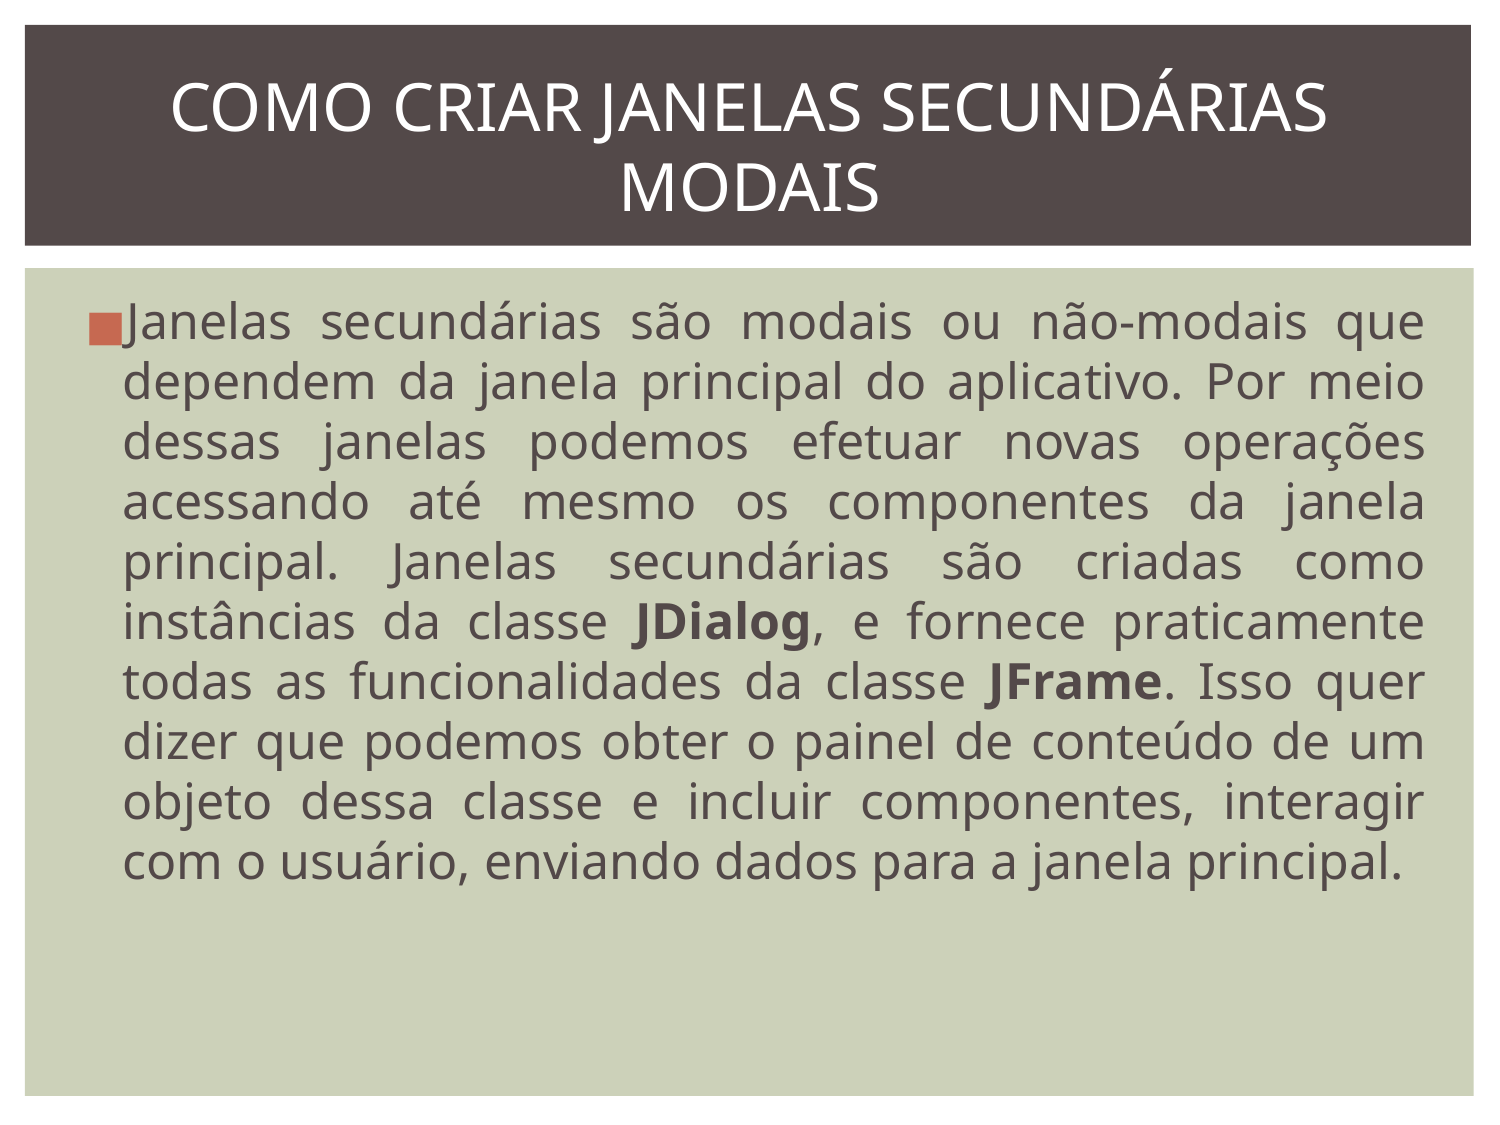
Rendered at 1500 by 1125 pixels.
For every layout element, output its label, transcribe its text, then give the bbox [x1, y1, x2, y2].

title COMO CRIAR JANELAS SECUNDÁRIAS MODAIS [62, 58, 1438, 232]
list Janelas secundárias são modais ou não-modais que dependem da janela principal do aplicativo. Por meio dessas janelas podemos efetuar novas operações acessando até mesmo os componentes da janela principal. Janelas secundárias são criadas como instâncias da classe JDialog, e fornece praticamente todas as funcionalidades da classe JFrame. Isso quer dizer que podemos obter o painel de conteúdo de um objeto dessa classe e incluir componentes, interagir com o usuário, enviando dados para a janela principal. [62, 281, 1442, 1005]
